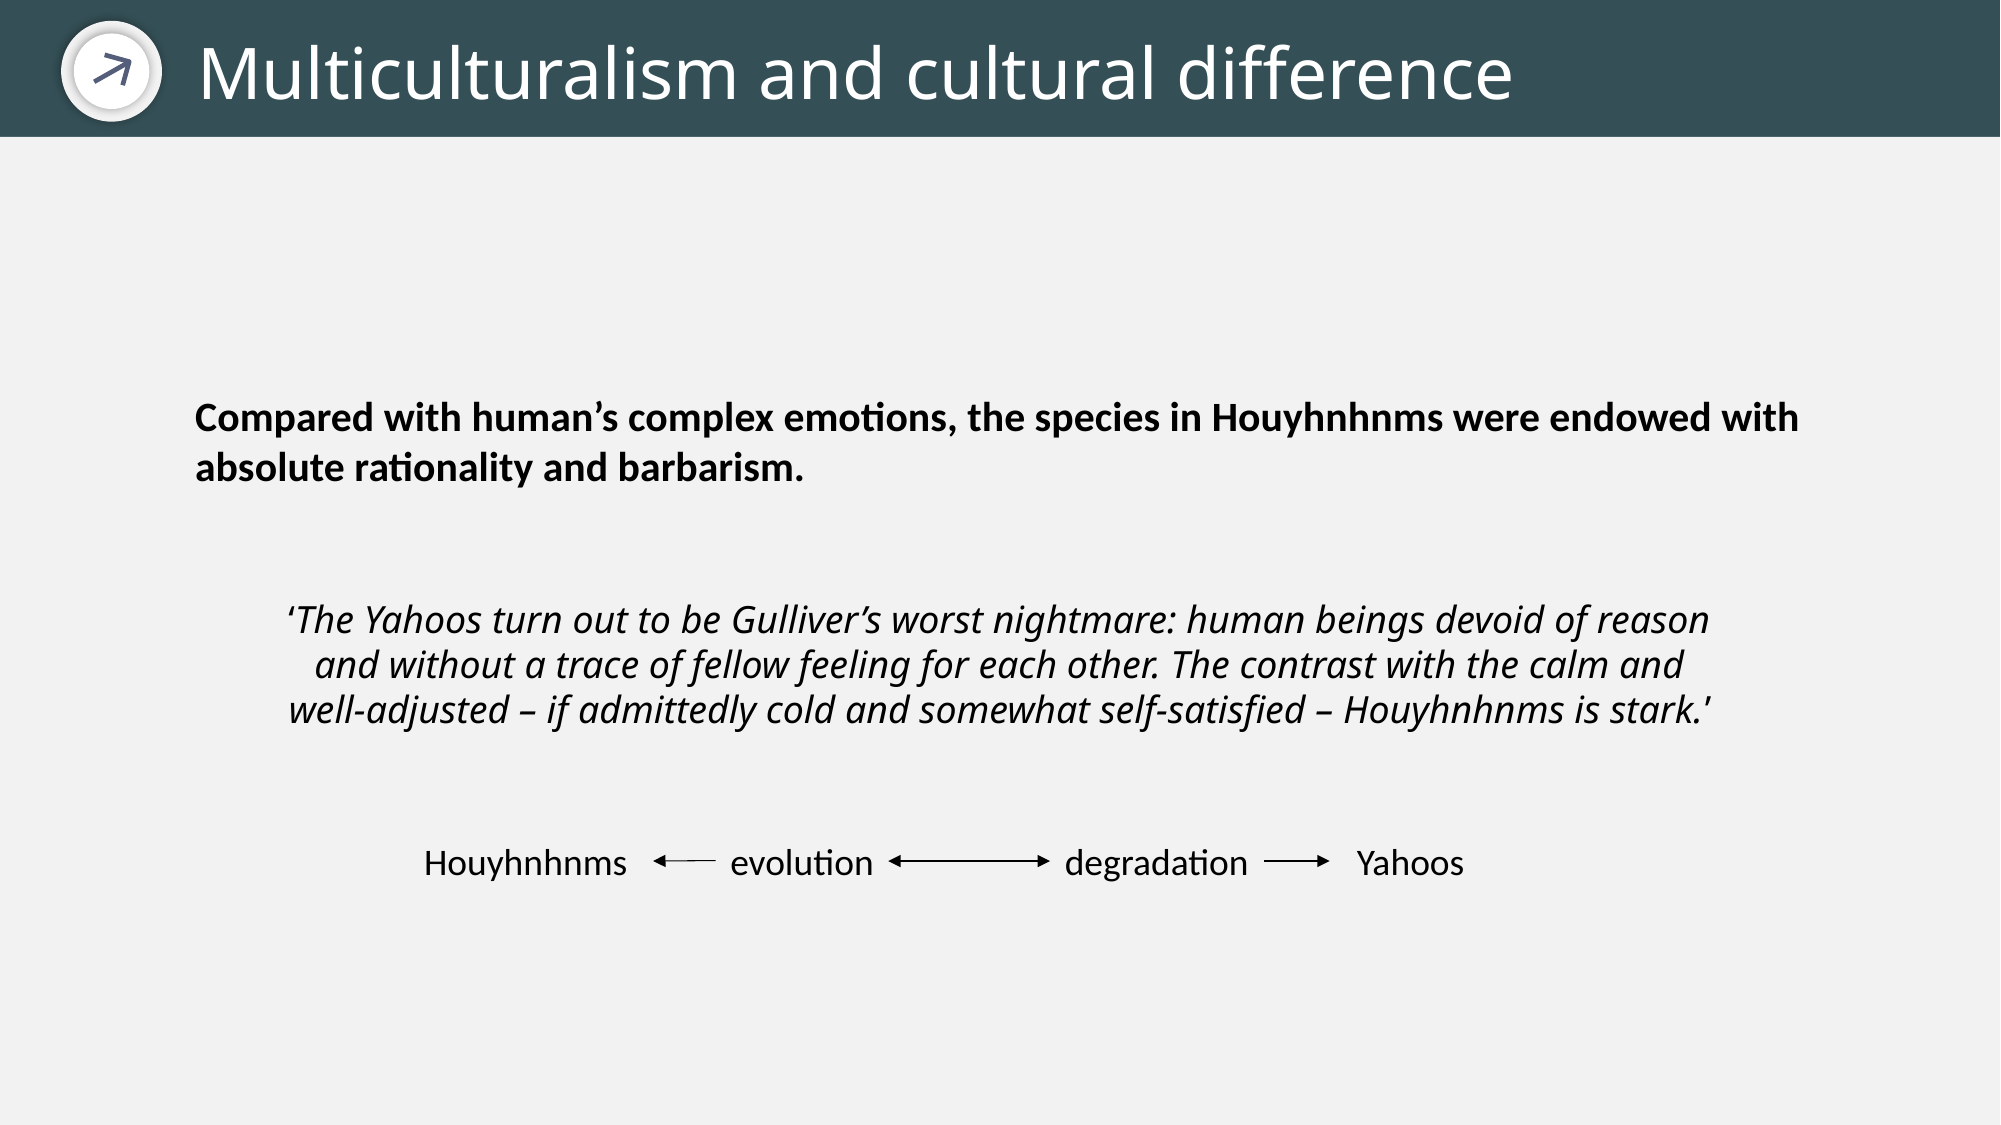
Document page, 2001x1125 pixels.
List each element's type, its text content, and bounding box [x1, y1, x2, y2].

text_box evolution [715, 830, 1061, 891]
text_box Compared with human’s complex emotions, the species in Houyhnhnms were endowed with absolute rationality and barbarism. [180, 381, 1845, 497]
text_box degradation [1061, 830, 1342, 891]
text_box Houyhnhnms [409, 830, 654, 891]
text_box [61, 20, 162, 122]
text_box ‘The Yahoos turn out to be Gulliver’s worst nightmare: human beings devoid of reason and without a trace of fellow feeling for each other. The contrast with the calm and well-adjusted – if admittedly cold and somewhat self-satisfied – Houyhnhnms is stark.’ [271, 588, 1729, 739]
text_box Yahoos [1342, 830, 1586, 891]
text_box Multiculturalism and cultural difference [182, 20, 1693, 122]
